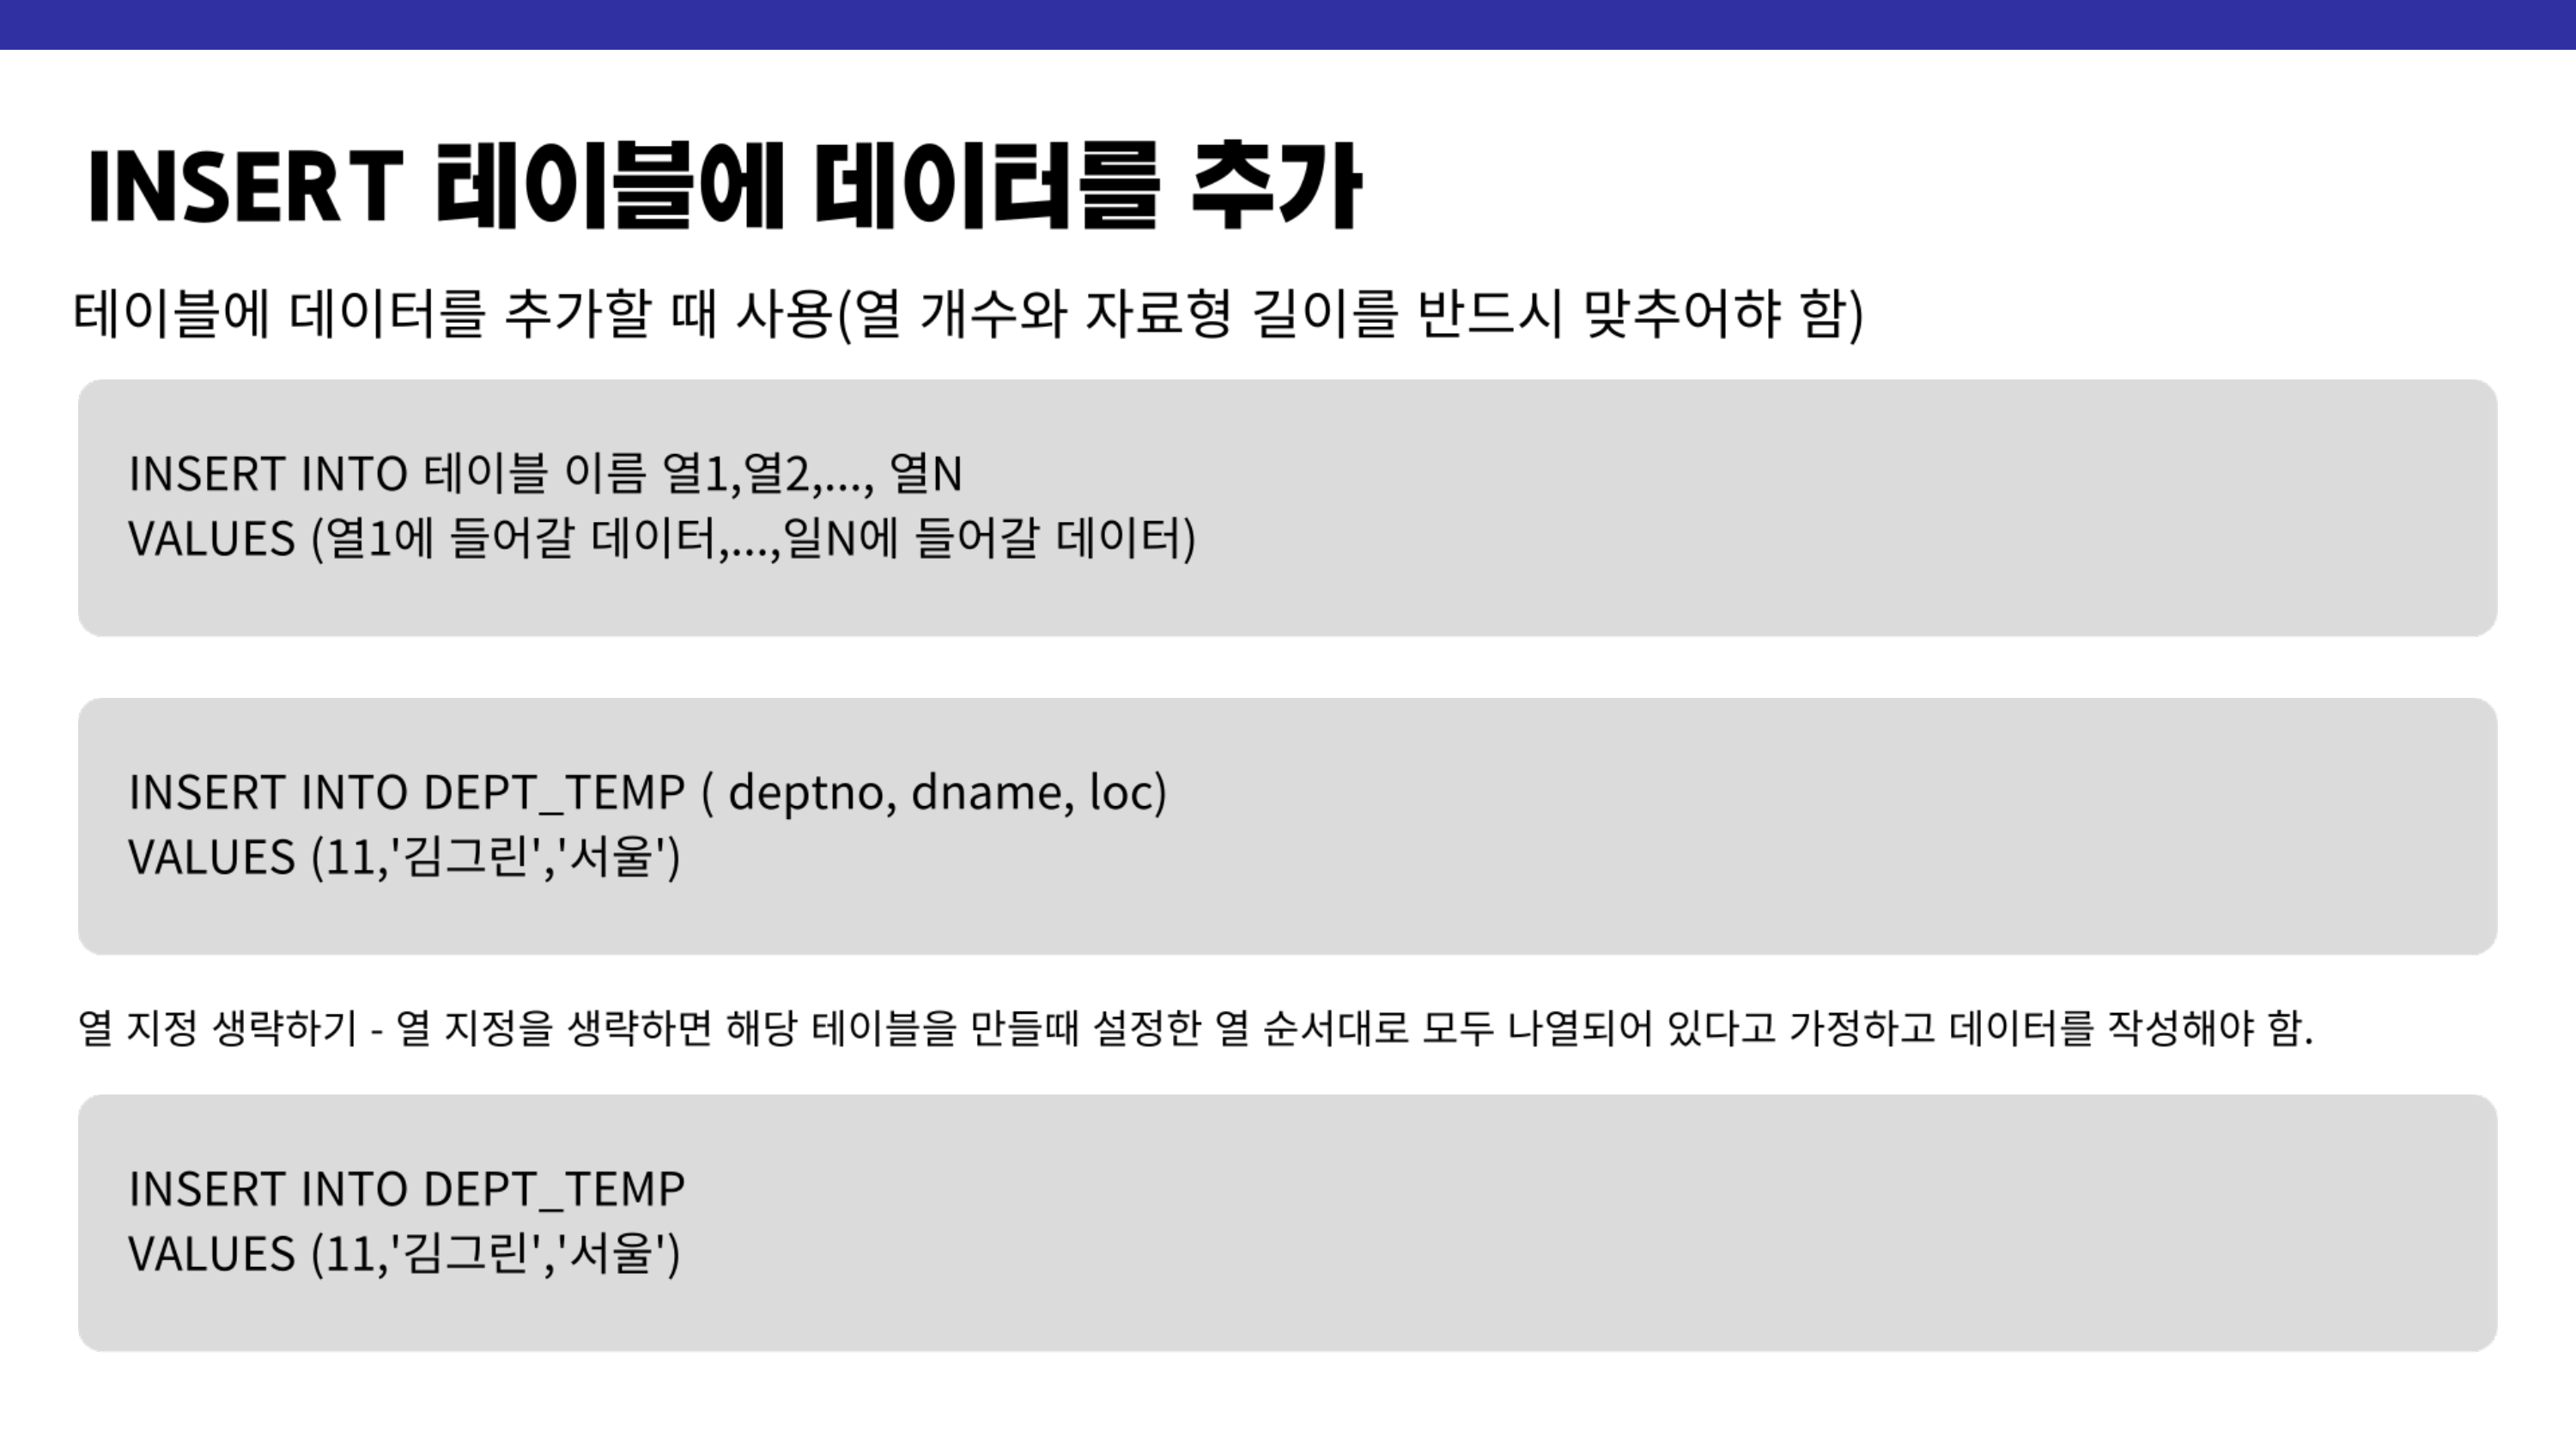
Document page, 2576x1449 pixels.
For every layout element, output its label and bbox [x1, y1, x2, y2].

picture [120, 432, 1224, 585]
picture [120, 751, 1195, 904]
picture [120, 1148, 716, 1300]
picture [63, 117, 1891, 367]
text_box [78, 1094, 2498, 1353]
text_box [78, 698, 2498, 956]
text_box [78, 379, 2498, 638]
text_box [0, 0, 2576, 50]
picture [72, 994, 2337, 1068]
